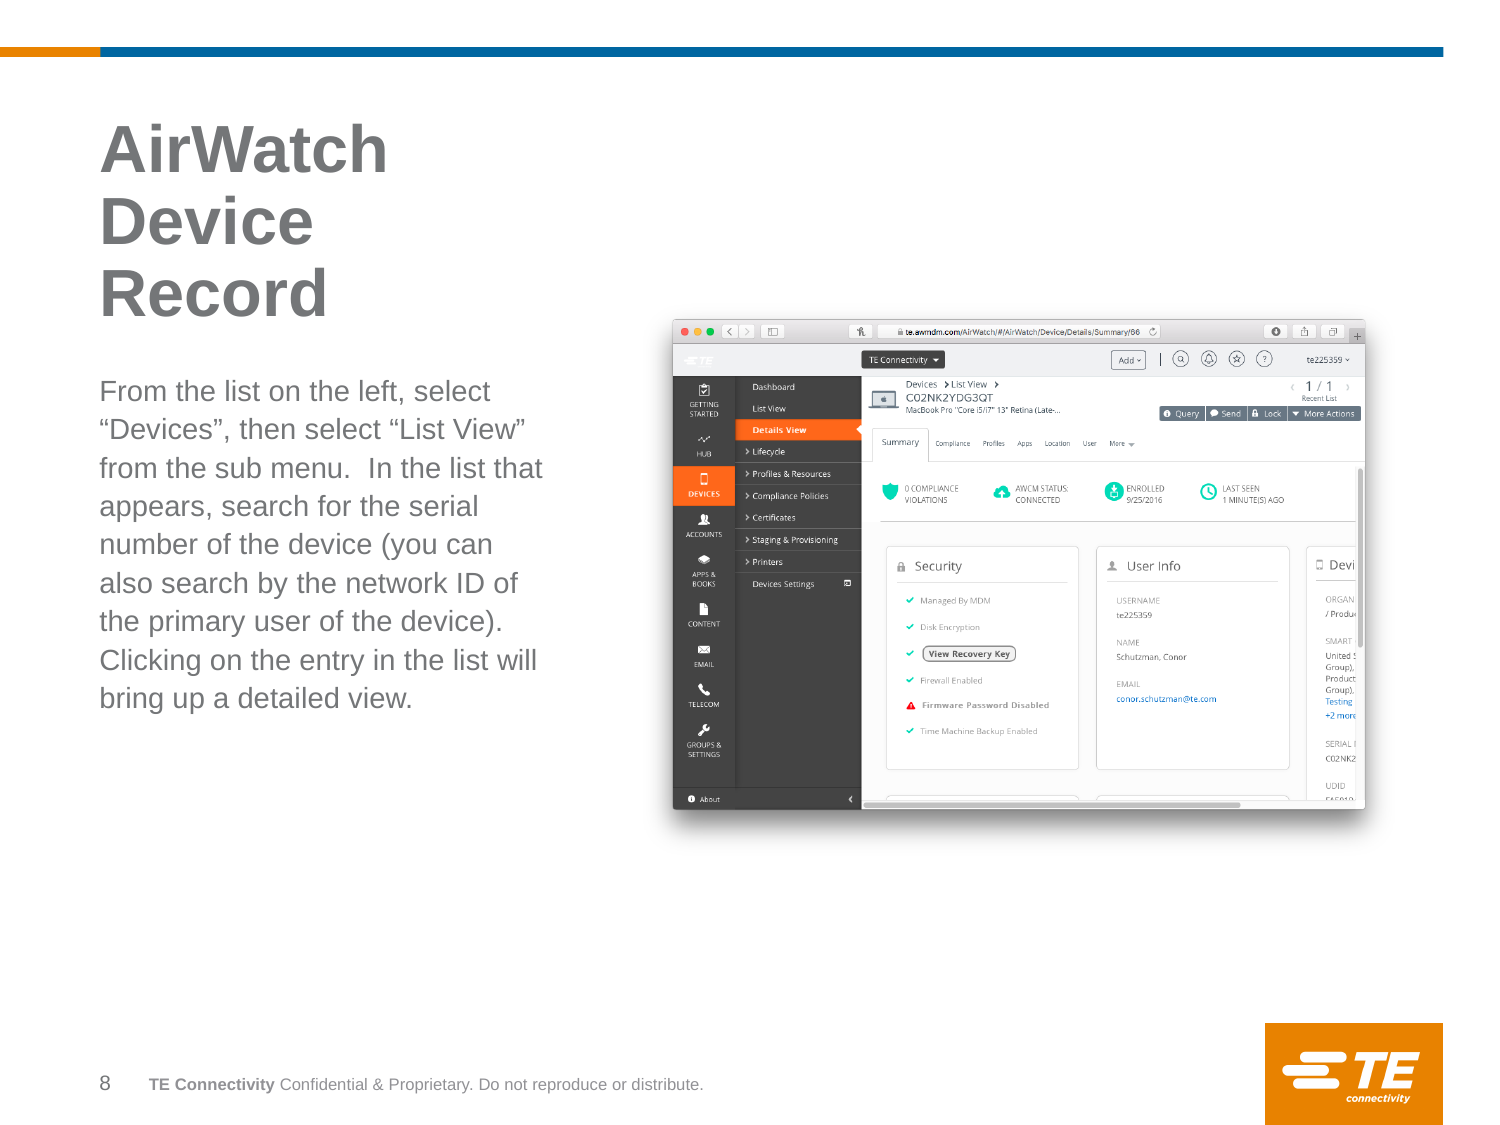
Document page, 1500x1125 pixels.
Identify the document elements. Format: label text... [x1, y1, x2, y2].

title AirWatch Device Record [84, 107, 569, 347]
picture [637, 159, 1400, 999]
slide_number 8 [84, 1052, 155, 1113]
list From the list on the left, select “Devices”, then select “List View” from the sub menu. In the list that appears, search for the serial number of the device (you can also search by the network ID of the primary user of the device). Clicking on the entry in the list will bring up a detailed view. [84, 361, 569, 998]
picture [1265, 1023, 1443, 1125]
